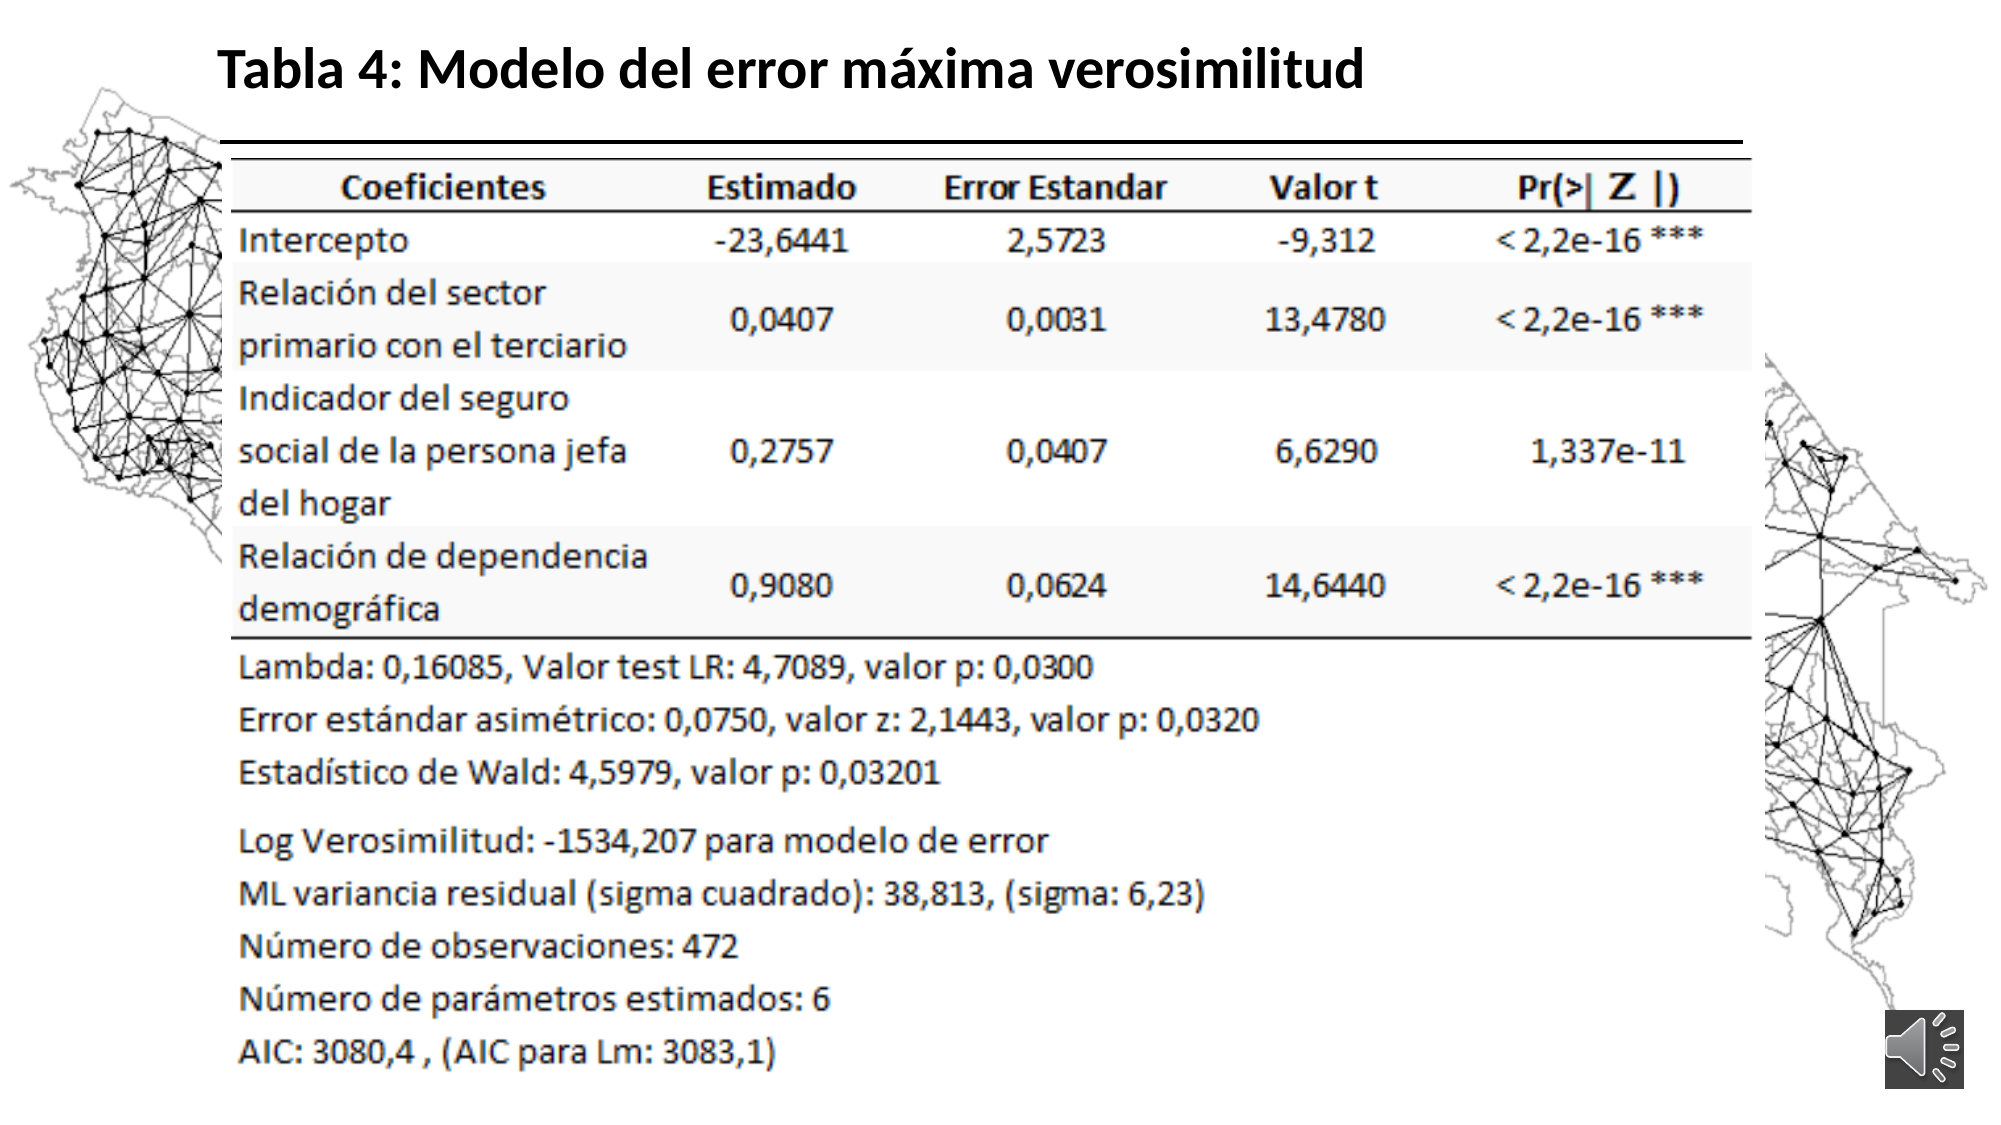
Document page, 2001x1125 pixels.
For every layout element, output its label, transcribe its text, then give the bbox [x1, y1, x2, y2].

picture [231, 158, 1756, 1080]
text_box Tabla 4: Modelo del error máxima verosimilitud [202, 30, 1939, 151]
picture [0, 52, 222, 1072]
picture [1765, 52, 2001, 1090]
